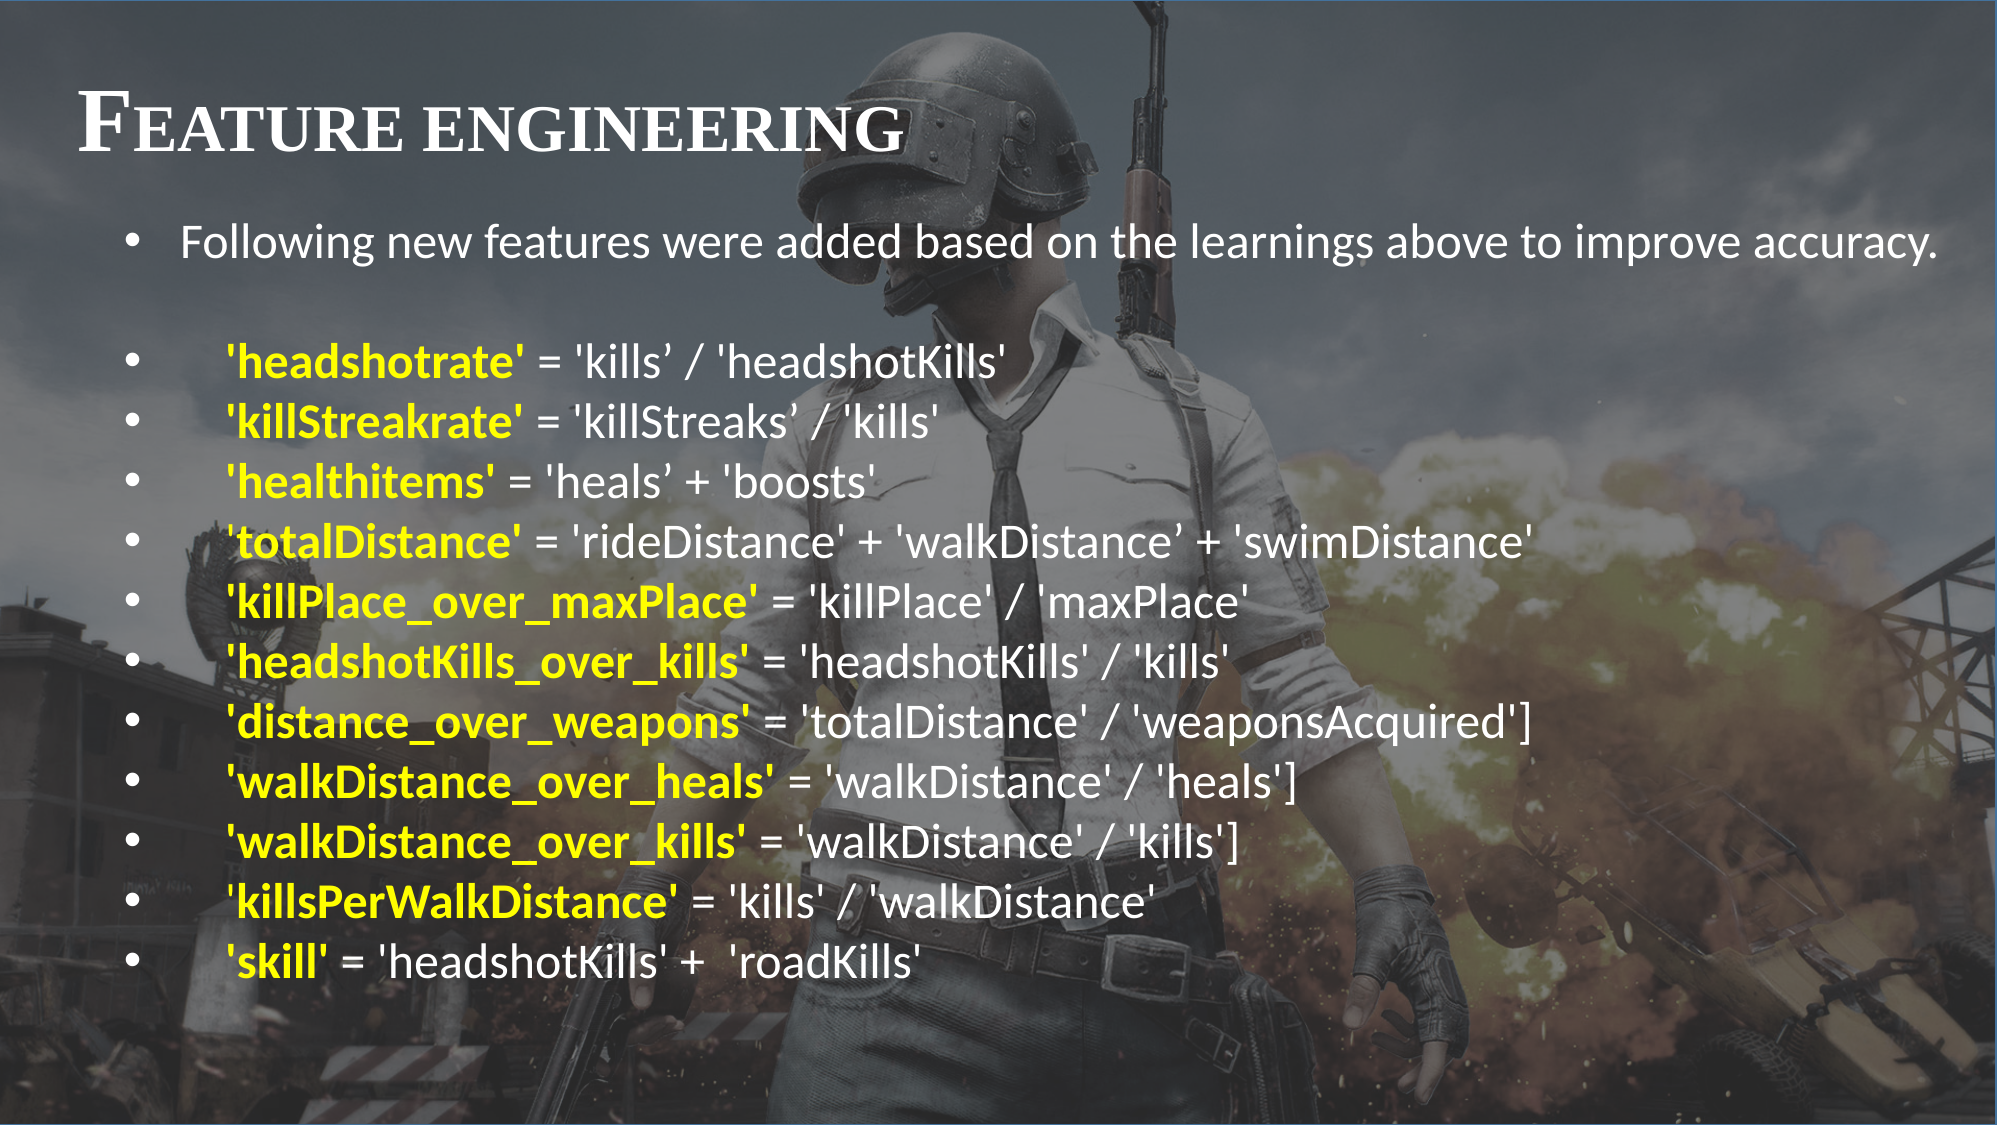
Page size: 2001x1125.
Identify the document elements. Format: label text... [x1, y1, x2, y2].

text_box FEATURE ENGINEERING [62, 52, 1516, 177]
text_box Following new features were added based on the learnings above to improve accuracy. 'headshotrate' = 'kills’ / 'headshotKills' 'killStreakrate' = 'killStreaks’ / 'kills' 'healthitems' = 'heals’ + 'boosts' 'totalDistance' = 'rideDistance' + 'walkDistance’ + 'swimDistance' 'killPlace_over_maxPlace' = 'killPlace' / 'maxPlace' 'headshotKills_over_kills' = 'headshotKills' / 'kills' 'distance_over_weapons' = 'totalDistance' / 'weaponsAcquired'] 'walkDistance_over_heals' = 'walkDistance' / 'heals'] 'walkDistance_over_kills' = 'walkDistance' / 'kills'] 'killsPerWalkDistance' = 'kills' / 'walkDistance' 'skill' = 'headshotKills' + 'roadKills' [109, 201, 1955, 997]
